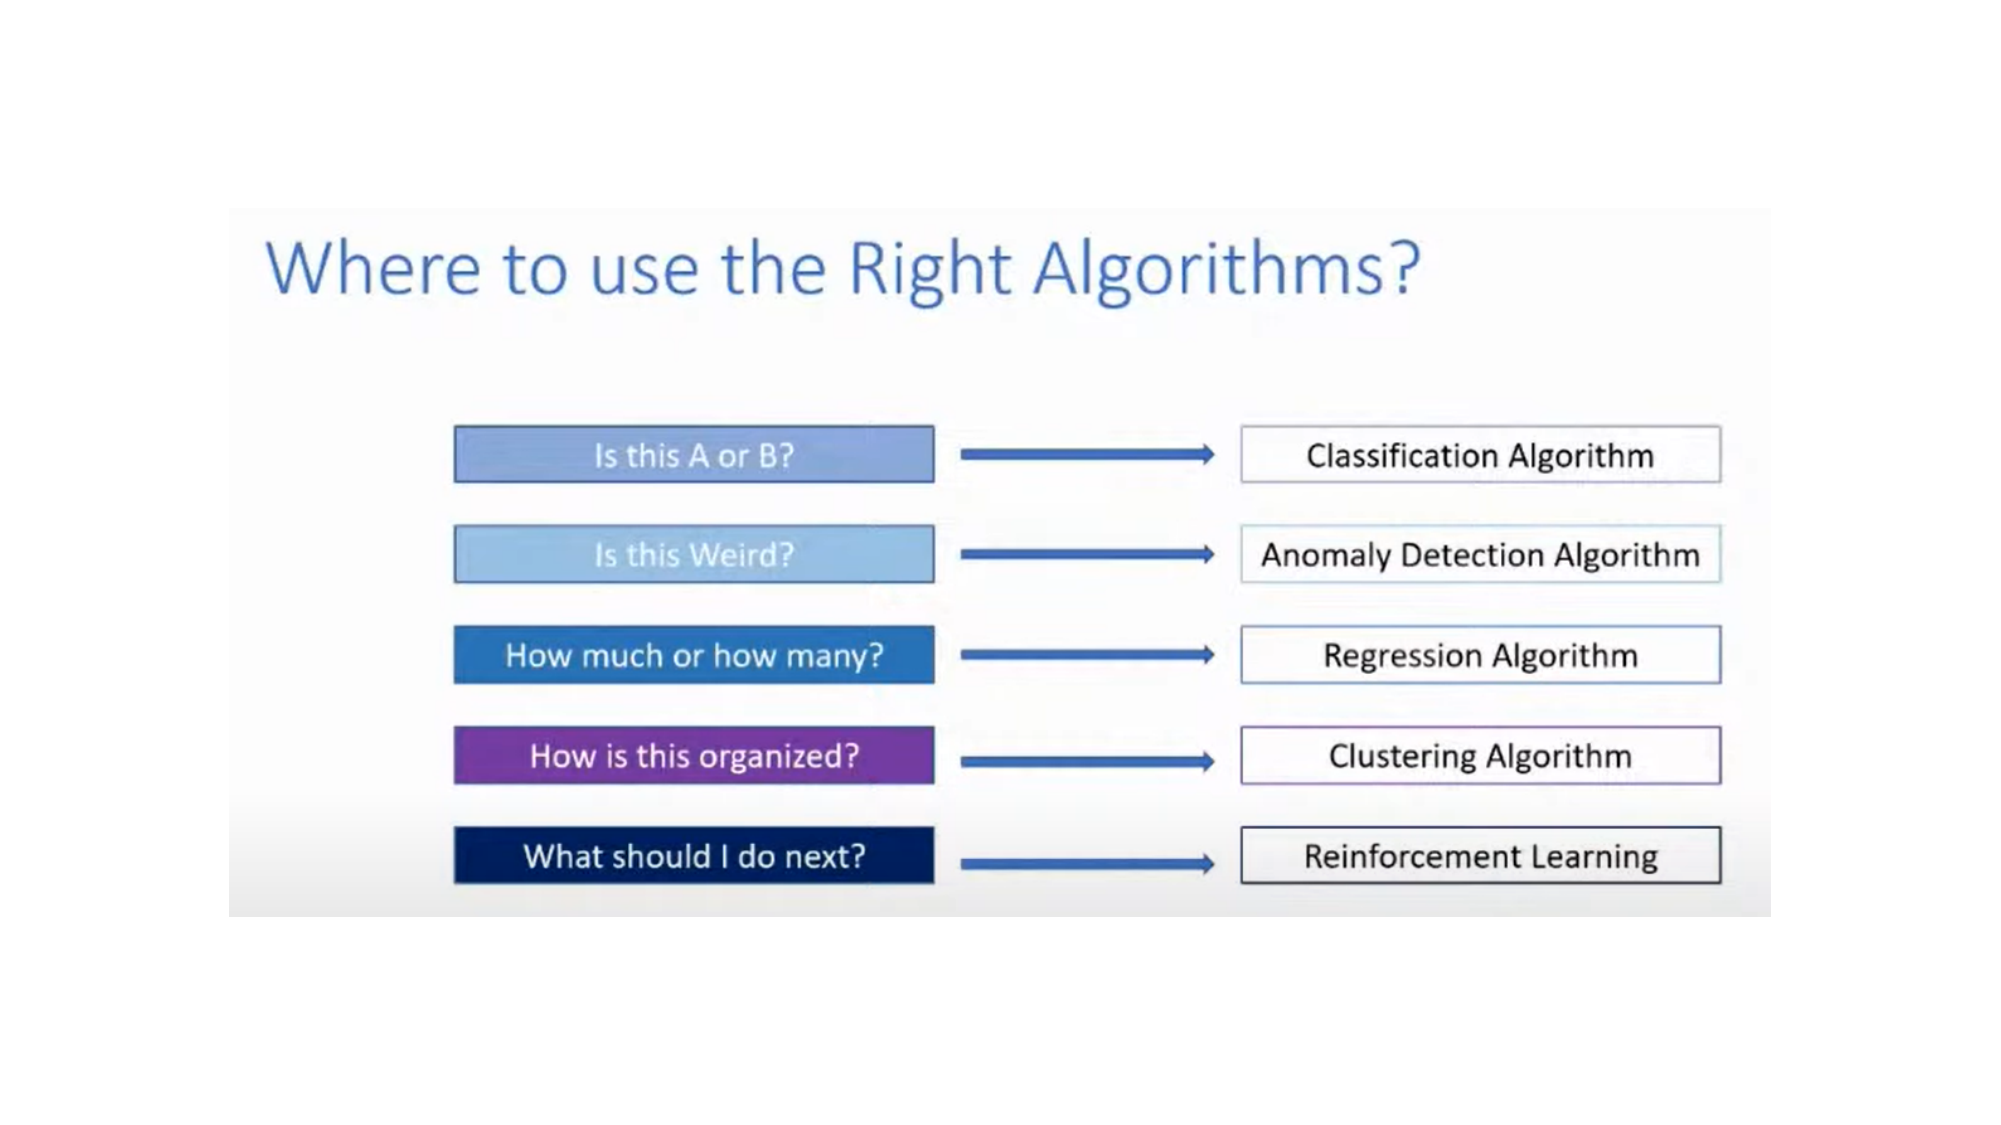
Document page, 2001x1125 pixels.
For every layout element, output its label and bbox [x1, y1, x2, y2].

picture [229, 208, 1771, 917]
